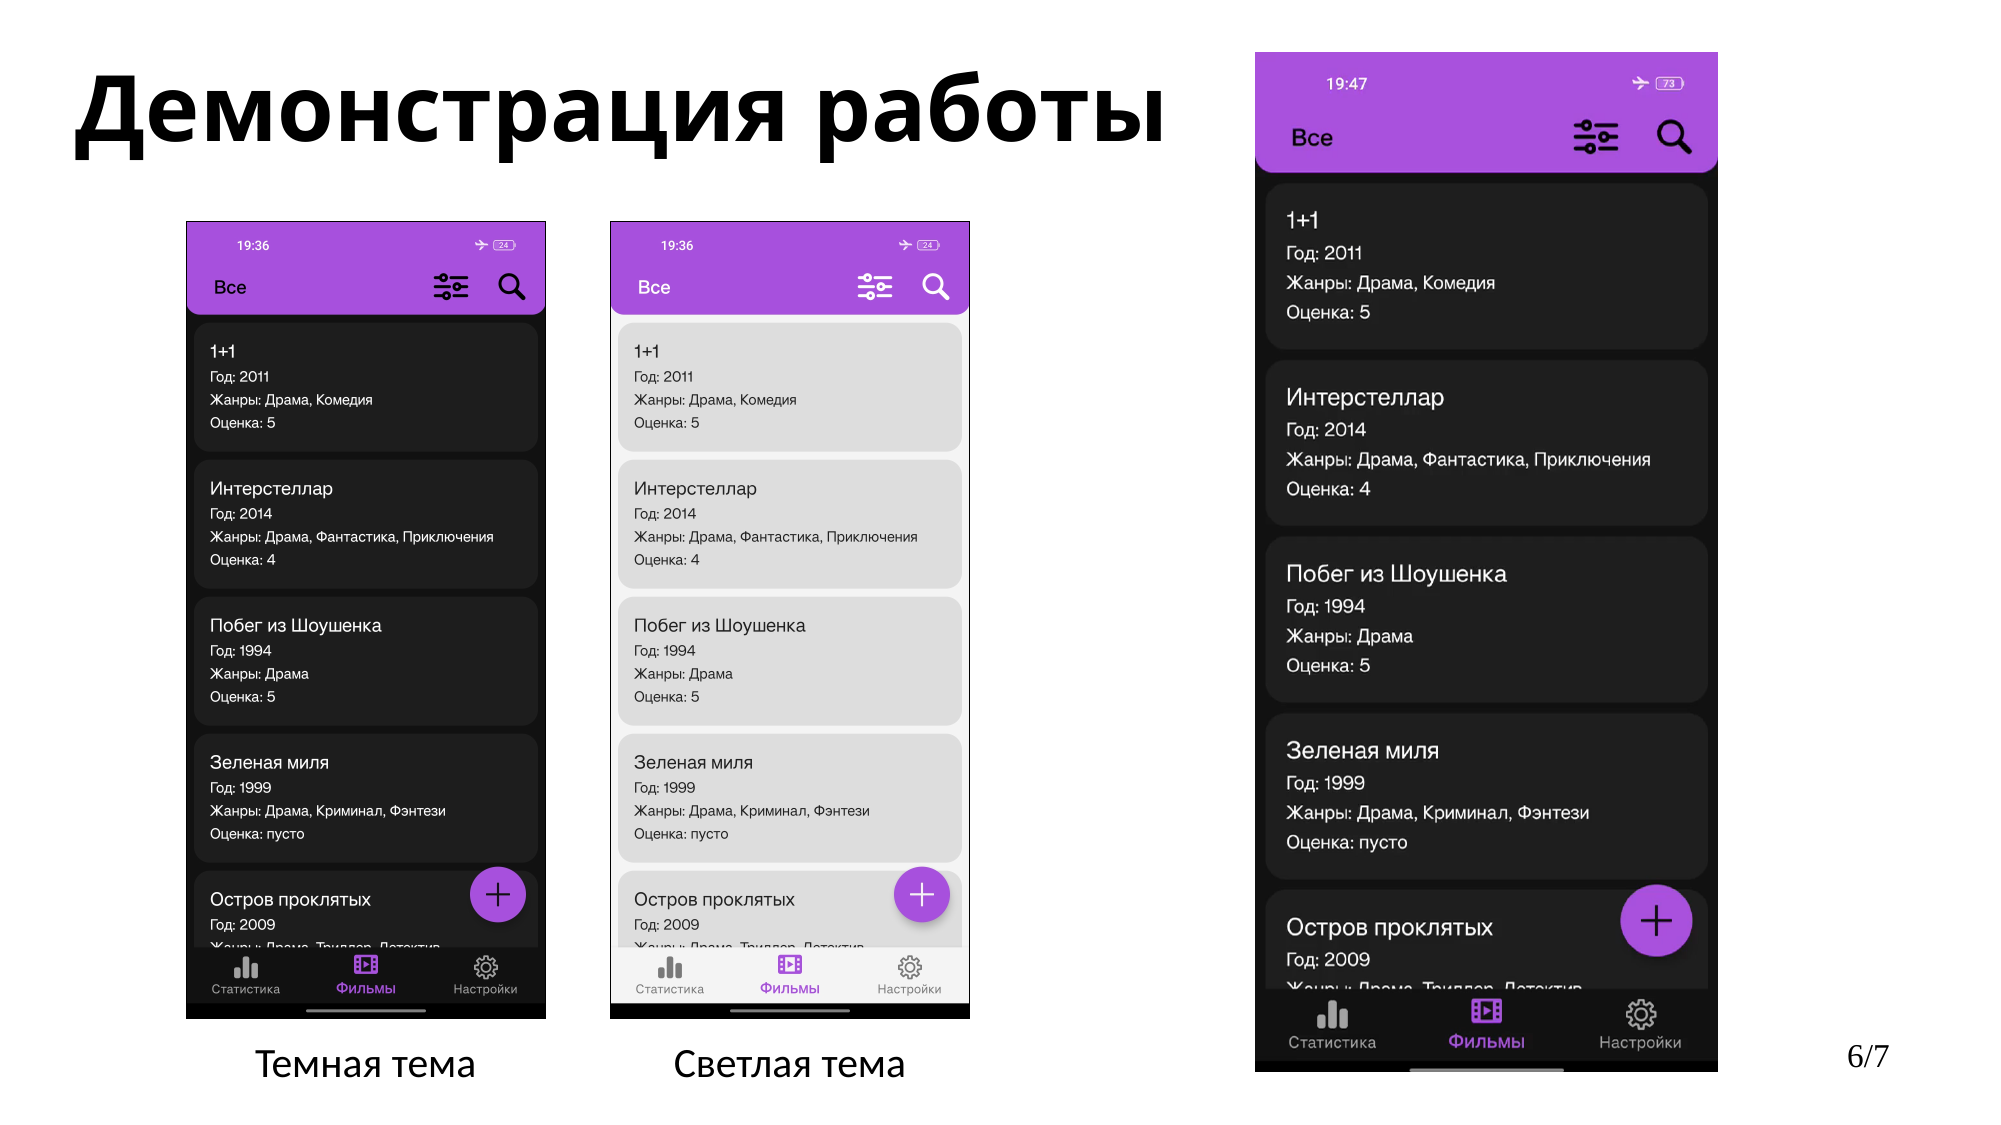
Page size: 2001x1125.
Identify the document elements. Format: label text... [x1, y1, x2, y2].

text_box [1254, 52, 1719, 1073]
slide_number 6/7 [1785, 1024, 1905, 1085]
text_box Демонстрация работы [32, 42, 1213, 168]
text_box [186, 221, 970, 1094]
